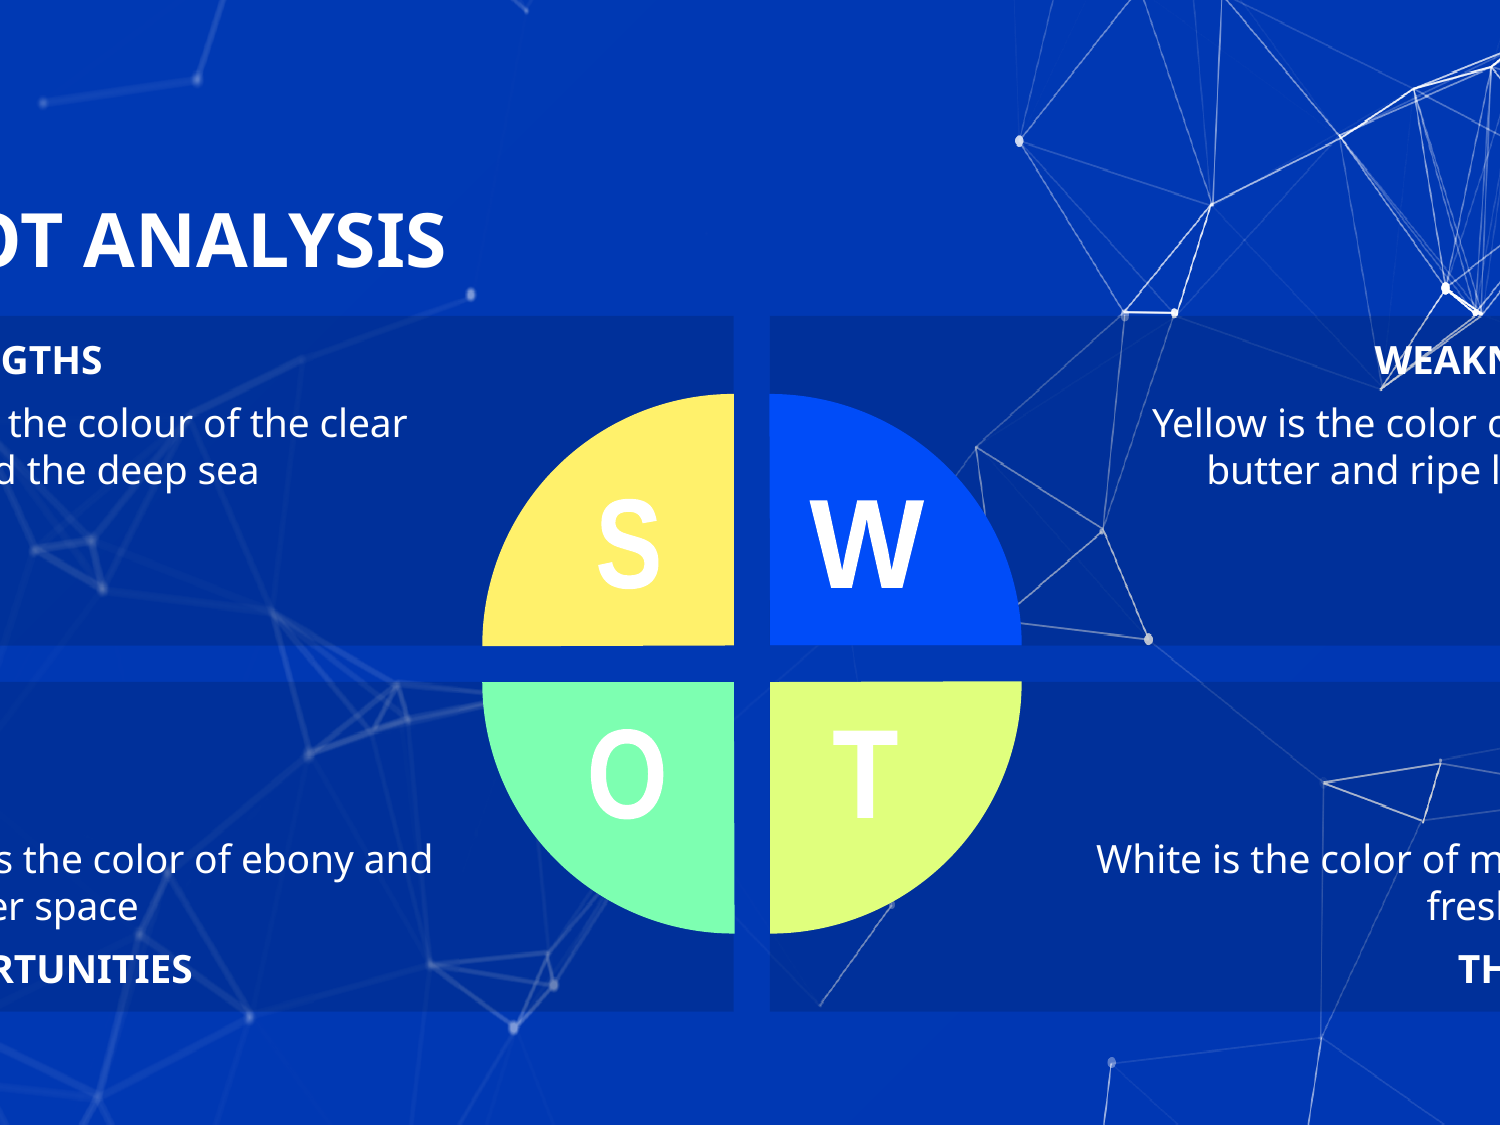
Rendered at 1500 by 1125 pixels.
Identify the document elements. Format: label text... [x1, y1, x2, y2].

text_box White is the color of milk and fresh snow THREATS [769, 681, 1500, 1012]
text_box Black is the color of ebony and of outer space OPPORTUNITIES [0, 681, 734, 1012]
title SWOT ANALYSIS [0, 95, 1168, 283]
text_box [482, 682, 735, 934]
text_box [482, 393, 734, 647]
picture [0, 0, 1500, 1125]
text_box WEAKNESSES Yellow is the color of gold, butter and ripe lemons [769, 315, 1500, 646]
text_box [770, 681, 1022, 934]
text_box [769, 393, 1022, 646]
text_box STRENGTHS Blue is the colour of the clear sky and the deep sea [0, 315, 734, 646]
